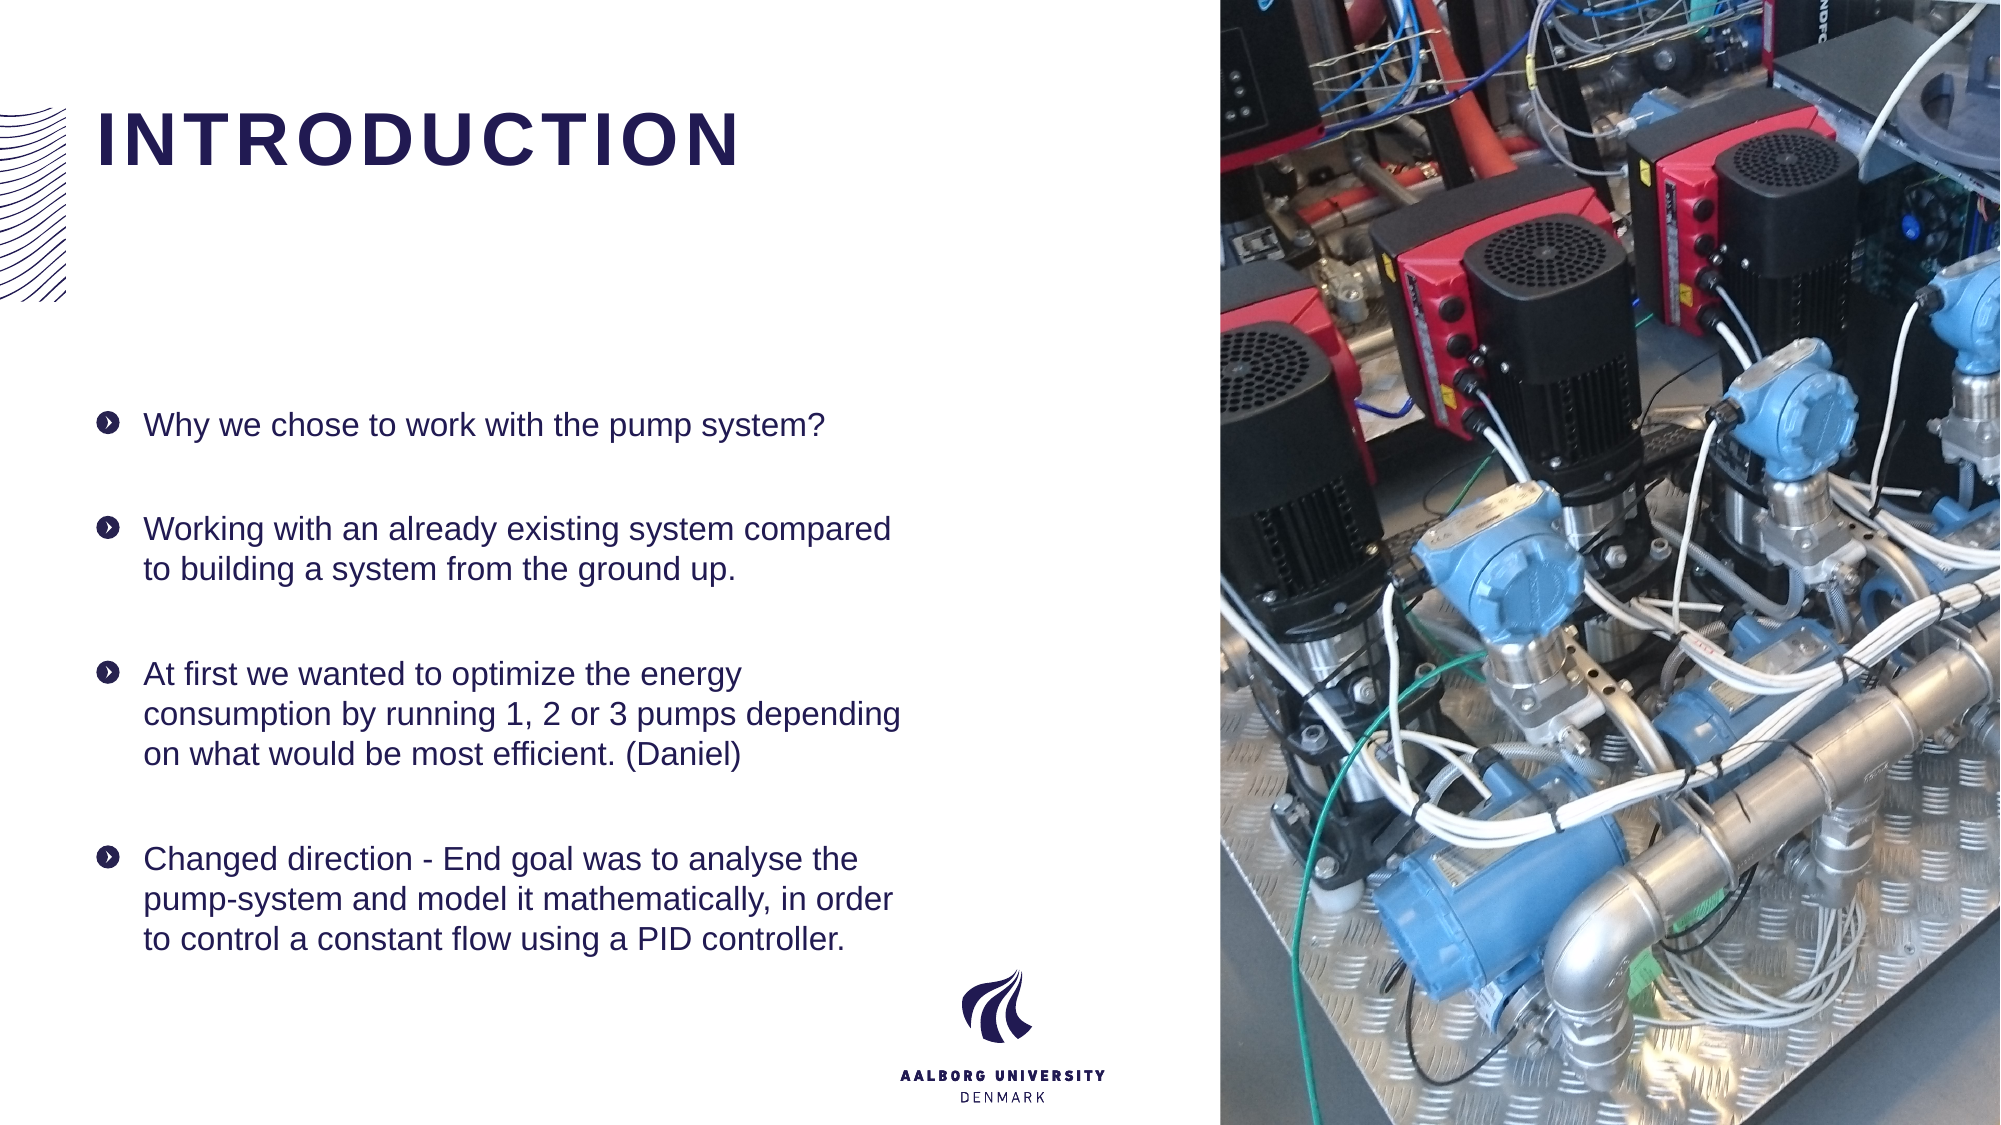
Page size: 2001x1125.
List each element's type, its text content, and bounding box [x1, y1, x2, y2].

title INTRODUCTION [96, 58, 1175, 325]
list Why we chose to work with the pump system? Working with an already existing system compared to building a system from the ground up. At first we wanted to optimize the energy consumption by running 1, 2 or 3 pumps depending on what would be most efficient. (Daniel) Changed direction - End goal was to analyse the pump-system and model it mathematically, in order to control a constant flow using a PID controller. [96, 395, 915, 1029]
picture [1220, 0, 2000, 1125]
